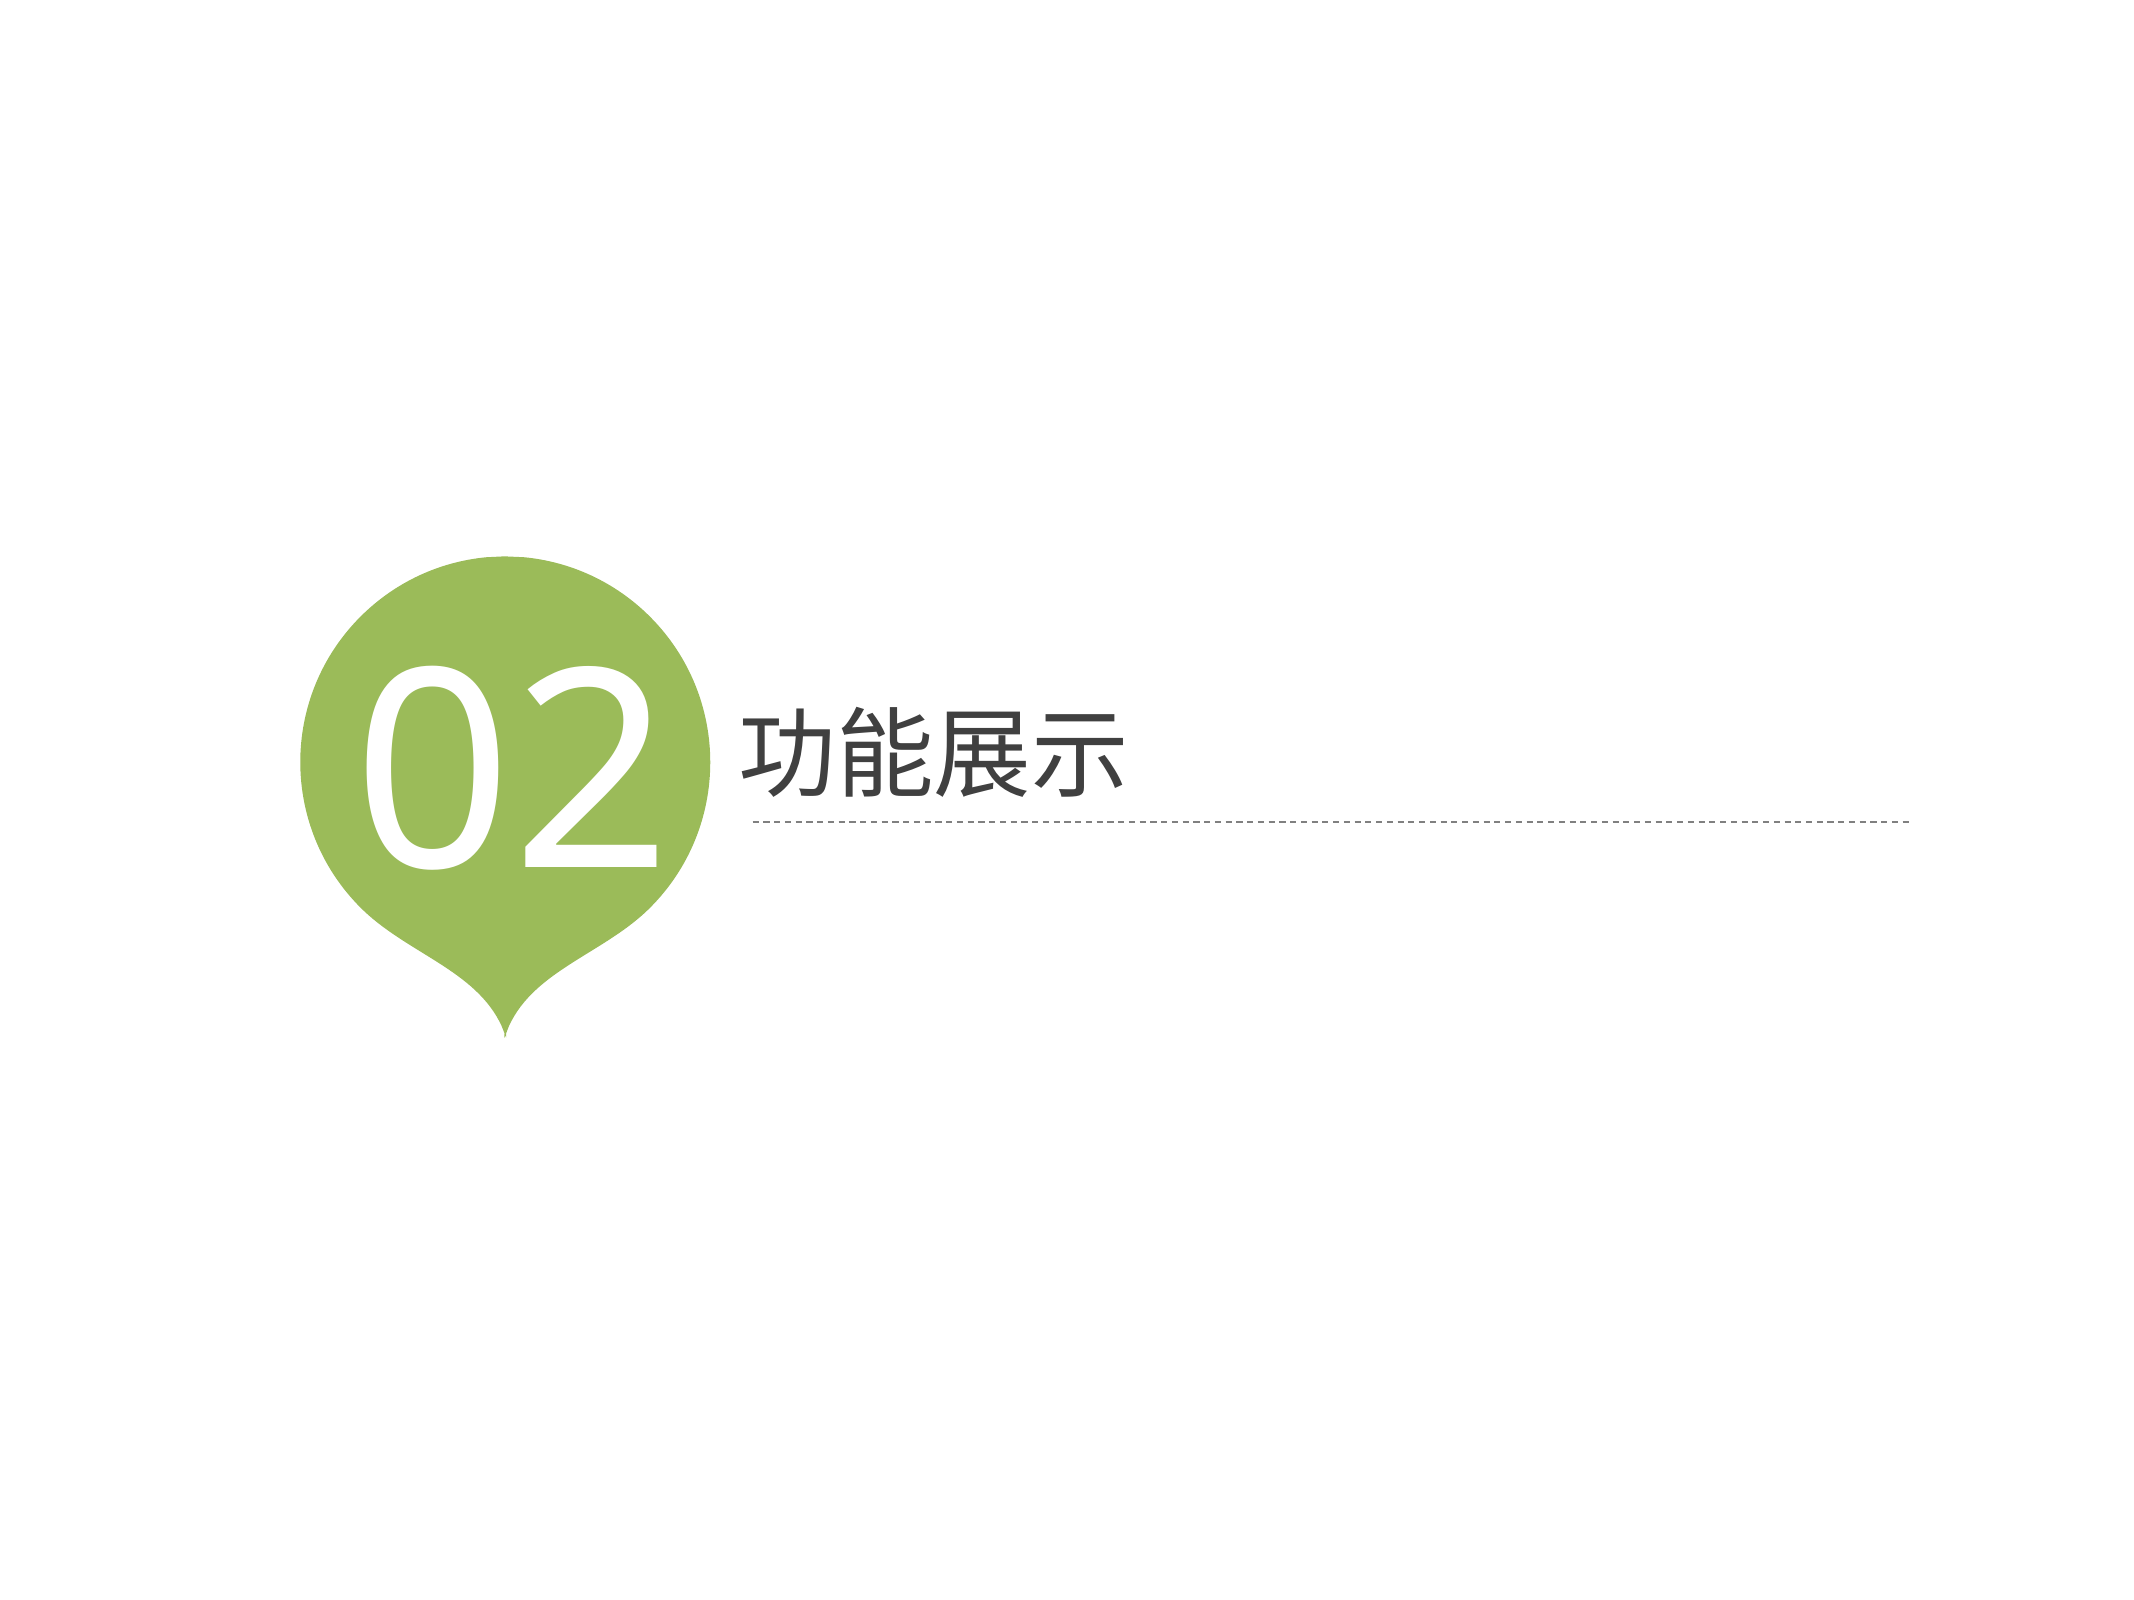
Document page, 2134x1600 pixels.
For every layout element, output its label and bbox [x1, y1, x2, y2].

text_box [299, 556, 711, 968]
text_box [723, 684, 1910, 823]
